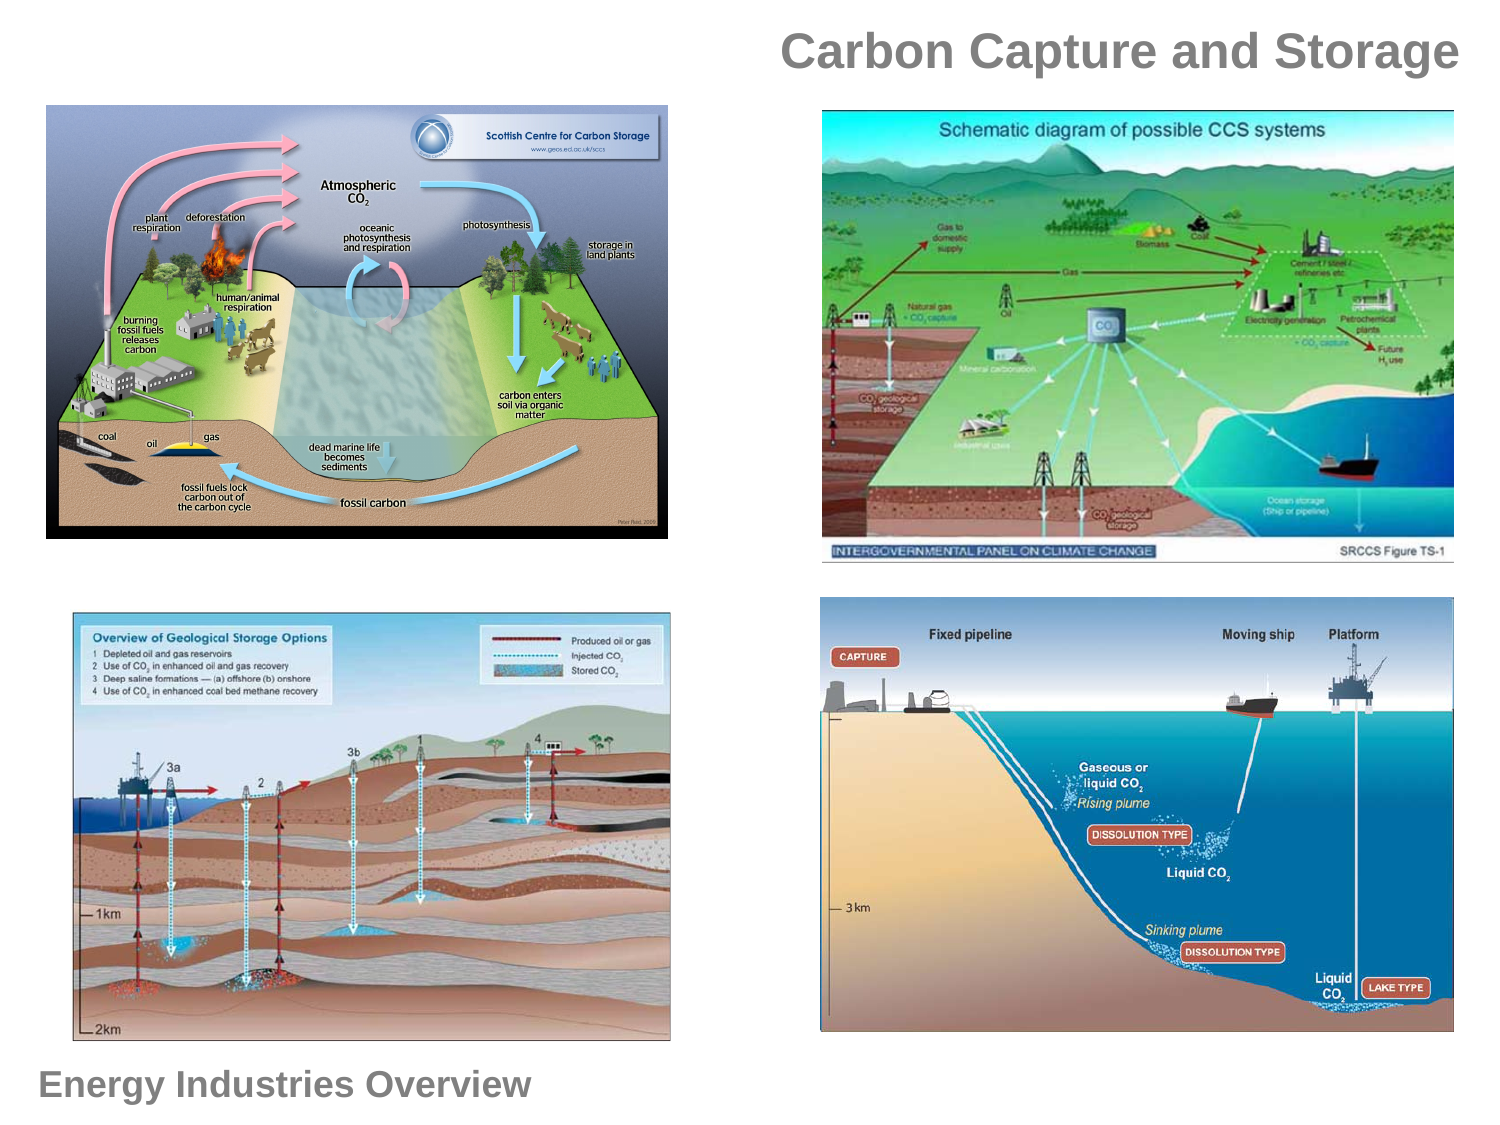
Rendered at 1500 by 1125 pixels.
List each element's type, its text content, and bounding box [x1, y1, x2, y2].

text_box Carbon Capture and Storage [765, 11, 1476, 87]
picture [820, 597, 1454, 1032]
picture [70, 609, 671, 1043]
text_box Energy Industries Overview [23, 1052, 1313, 1113]
picture [822, 110, 1454, 563]
picture [46, 105, 669, 540]
